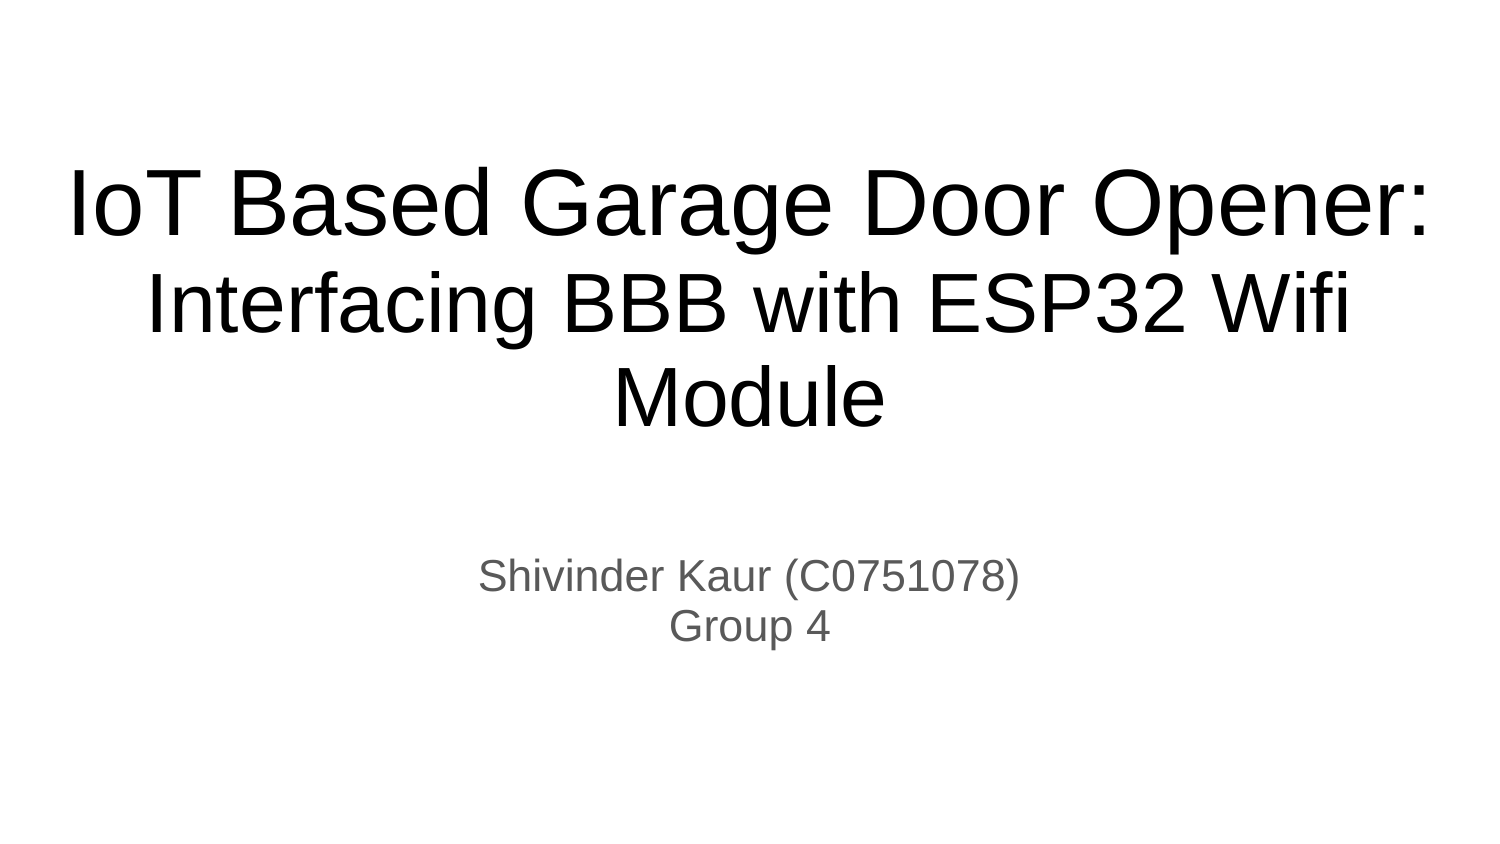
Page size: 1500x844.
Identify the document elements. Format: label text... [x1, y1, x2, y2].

subtitle Shivinder Kaur (C0751078) Group 4 [51, 535, 1449, 666]
title IoT Based Garage Door Opener: Interfacing BBB with ESP32 Wifi Module [51, 122, 1449, 459]
